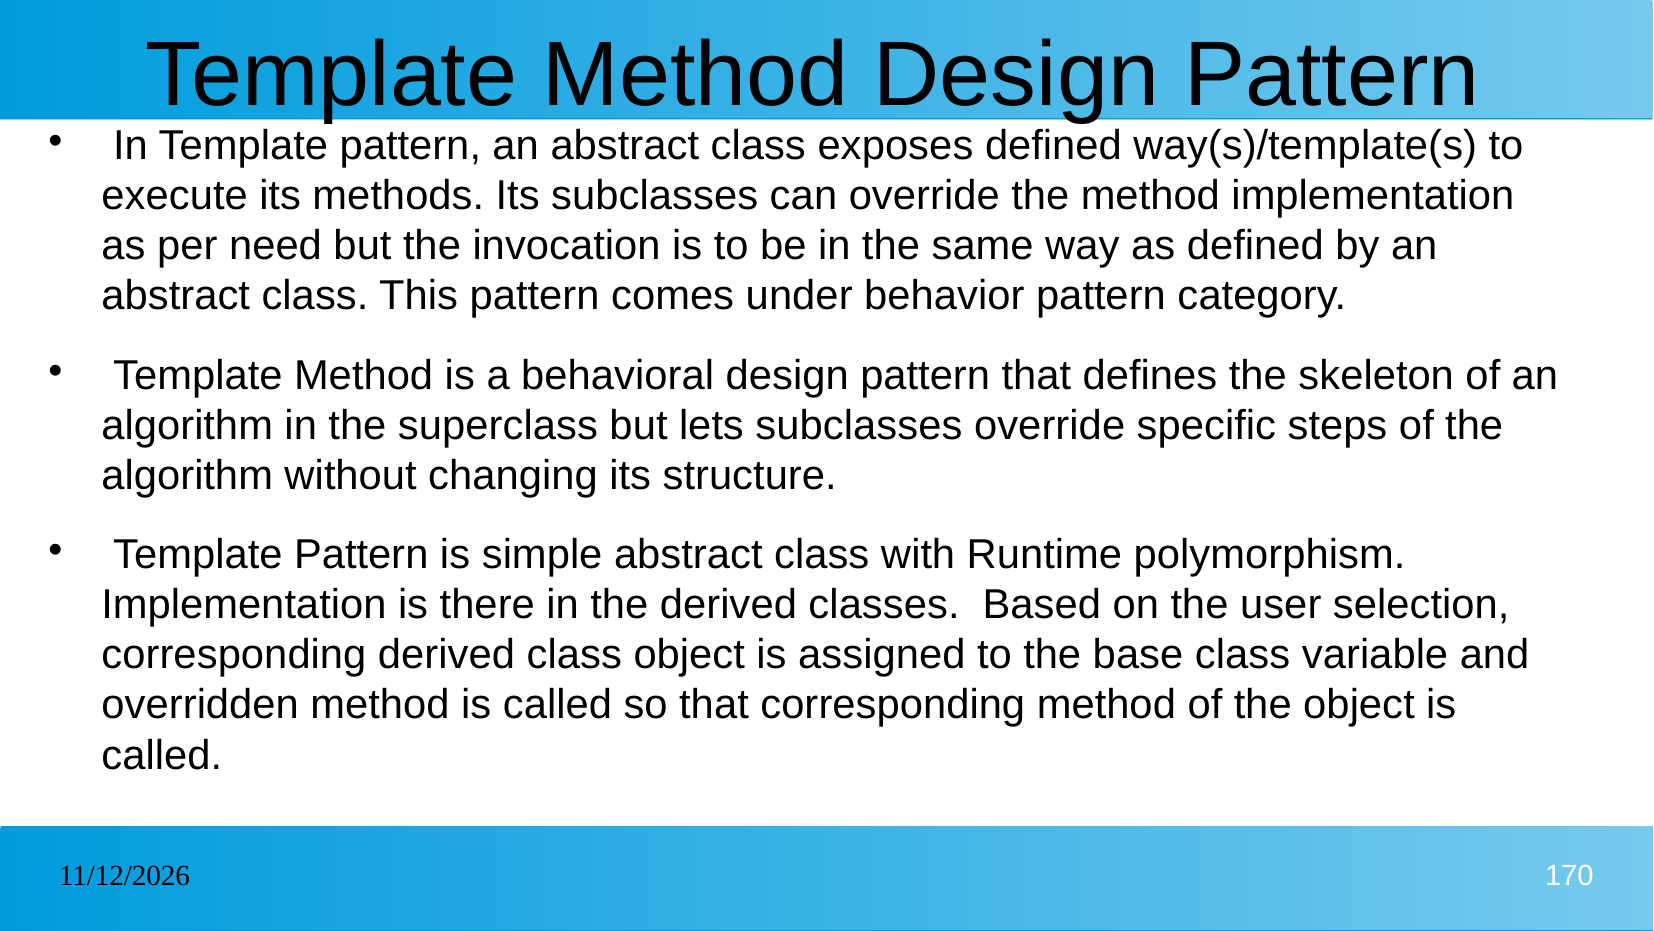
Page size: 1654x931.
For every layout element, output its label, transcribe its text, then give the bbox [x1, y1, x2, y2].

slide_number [59, 856, 443, 915]
slide_number 170 [1210, 856, 1594, 915]
title Template Method Design Pattern [59, 29, 1594, 108]
list In Template pattern, an abstract class exposes defined way(s)/template(s) to execute its methods. Its subclasses can override the method implementation as per need but the invocation is to be in the same way as defined by an abstract class. This pattern comes under behavior pattern category. Template Method is a behavioral design pattern that defines the skeleton of an algorithm in the superclass but lets subclasses override specific steps of the algorithm without changing its structure. Template Pattern is simple abstract class with Runtime polymorphism. Implementation is there in the derived classes. Based on the user selection, corresponding derived class object is assigned to the base class variable and overridden method is called so that corresponding method of the object is called. [30, 118, 1566, 840]
